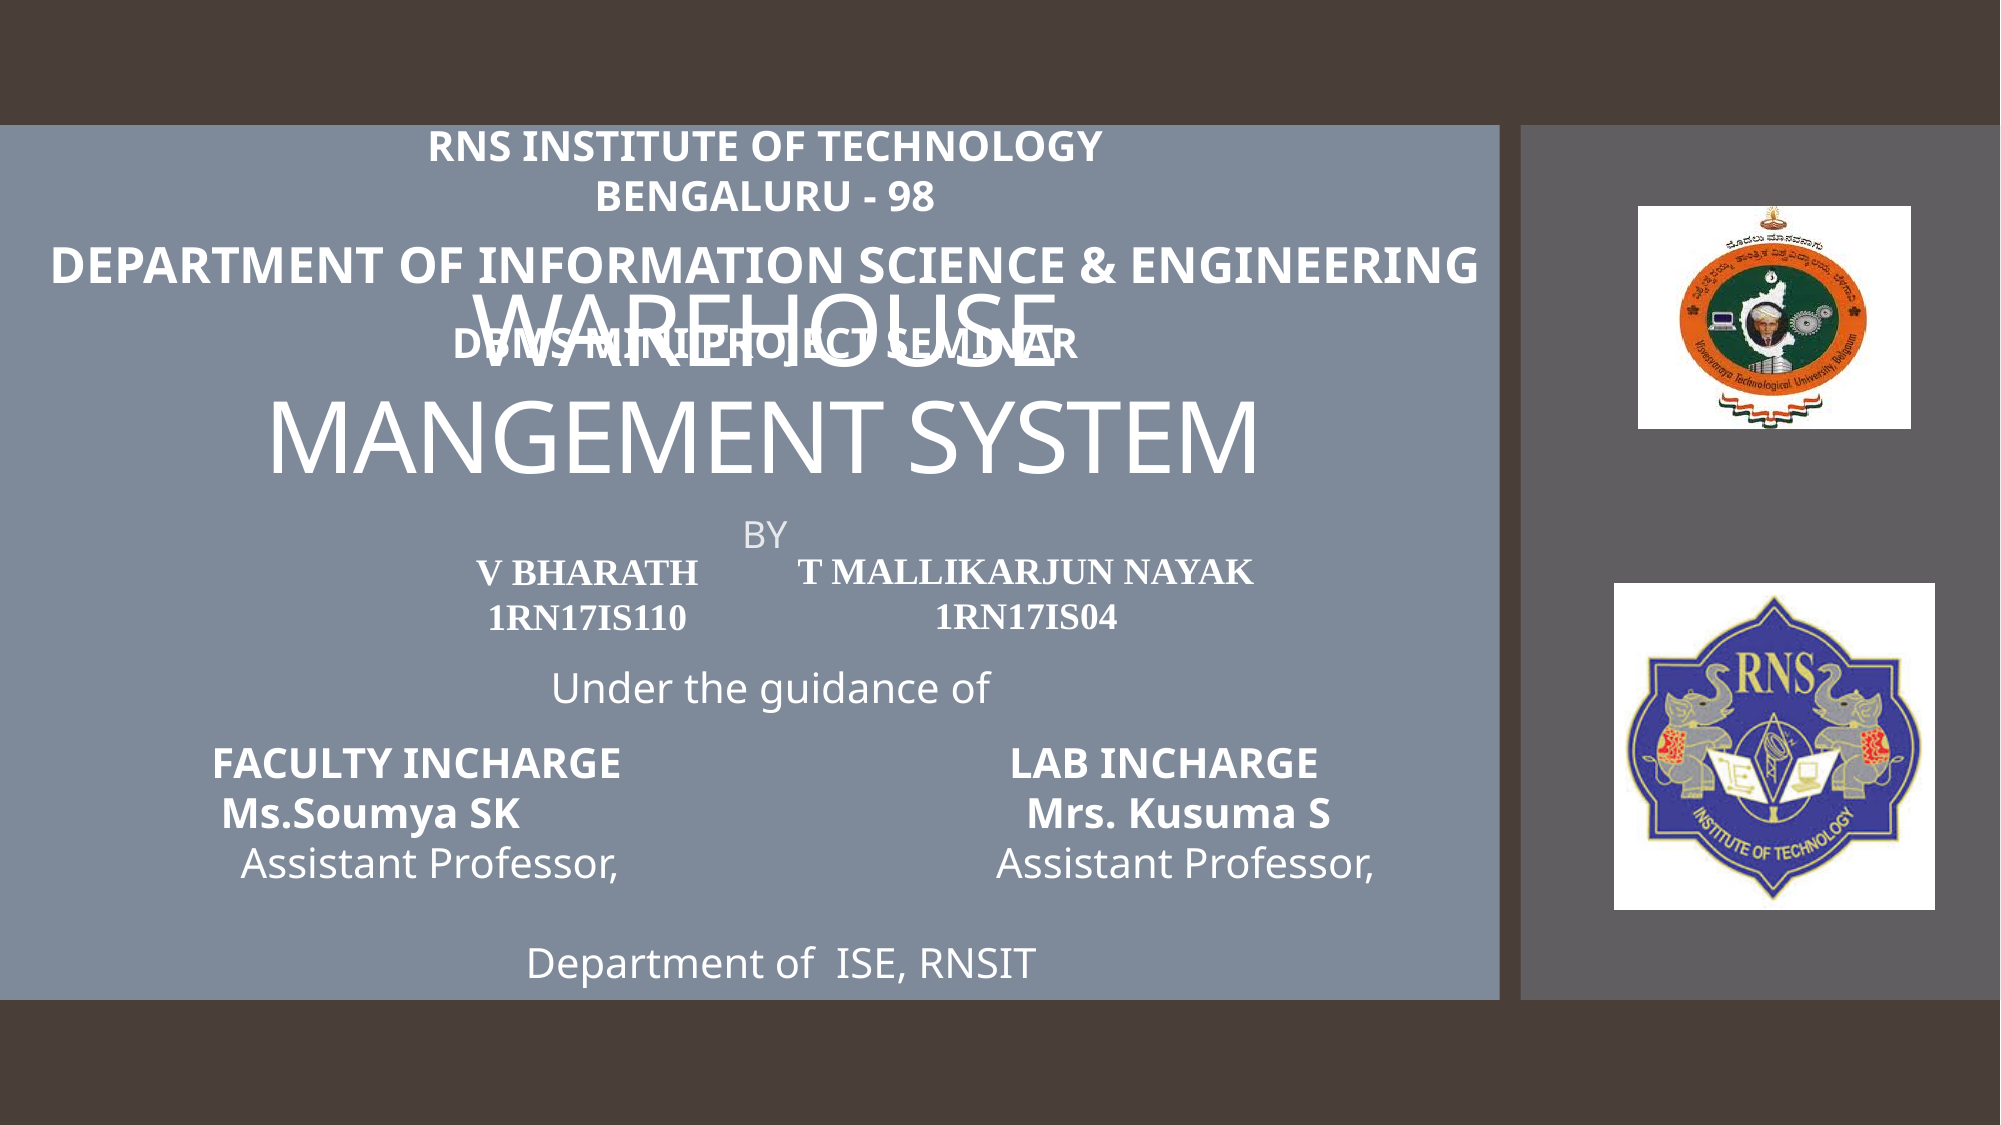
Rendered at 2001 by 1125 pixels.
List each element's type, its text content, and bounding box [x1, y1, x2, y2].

picture [1614, 583, 1936, 911]
picture [1638, 206, 1911, 430]
text_box DEPARTMENT OF INFORMATION SCIENCE & ENGINEERING [20, 226, 1510, 302]
text_box DBMS MINI PROJECT SEMINAR [202, 309, 1328, 424]
text_box RNS INSTITUTE OF TECHNOLOGY BENGALURU - 98 [132, 112, 1398, 226]
subtitle BY [165, 508, 1366, 584]
text_box V BHARATH 1RN17IS110 [460, 540, 714, 646]
text_box T MALLIKARJUN NAYAK 1RN17IS04 [782, 539, 1270, 645]
text_box Under the guidance of FACULTY INCHARGE LAB INCHARGE Ms.Soumya SK Mrs. Kusuma S Assistant Professor, Assistant Professor, Department of ISE, RNSIT [46, 654, 1484, 1045]
title WAREHOUSE MANGEMENT SYSTEM [187, 302, 1343, 504]
